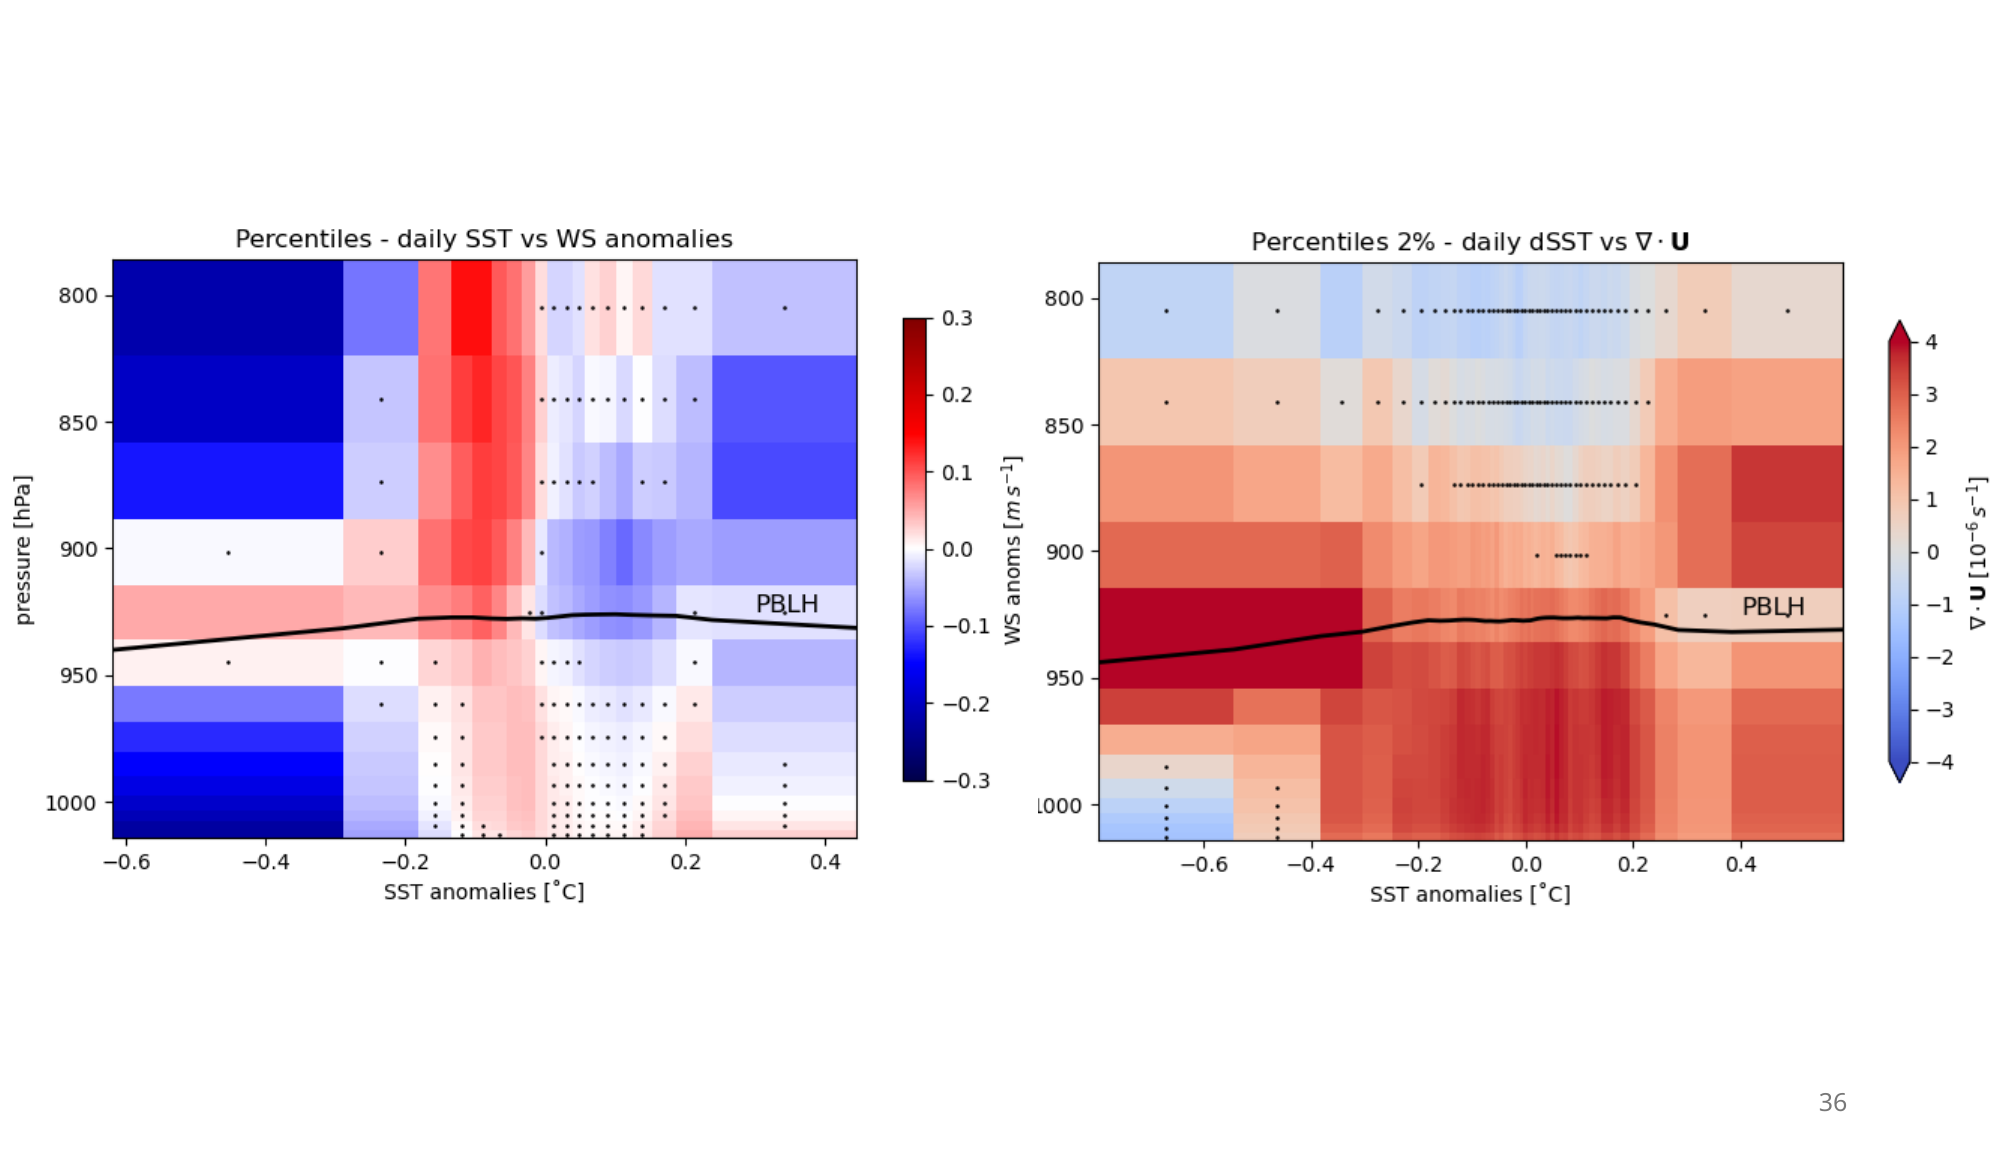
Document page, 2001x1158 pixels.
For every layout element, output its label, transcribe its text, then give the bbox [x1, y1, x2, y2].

picture [0, 215, 2000, 924]
slide_number 36 [1412, 1072, 1863, 1135]
